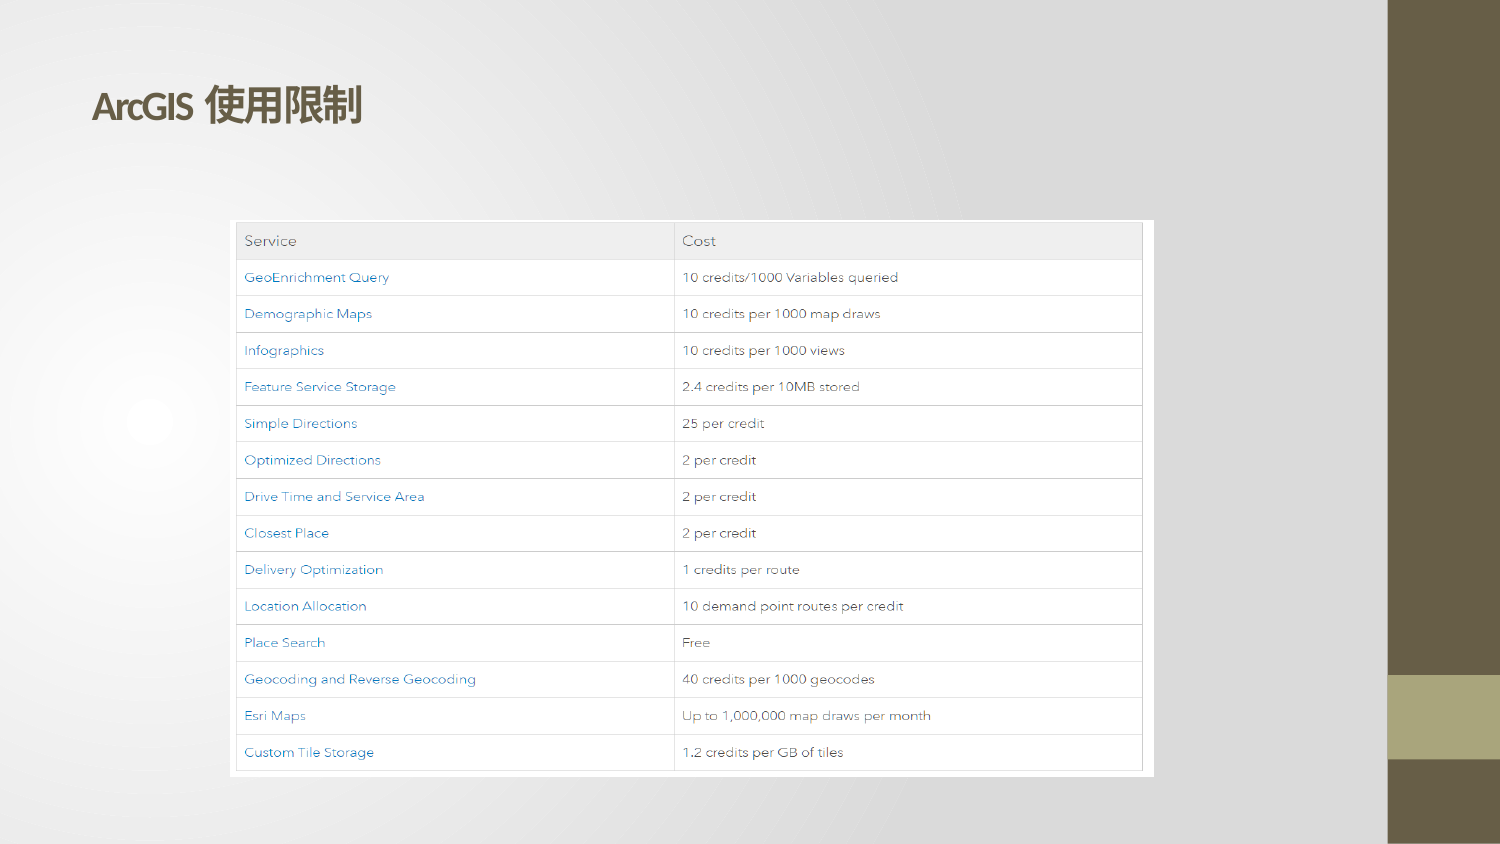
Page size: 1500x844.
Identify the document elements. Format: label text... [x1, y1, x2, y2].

title ArcGIS使用限制 [75, 33, 1325, 175]
picture [229, 220, 1154, 777]
